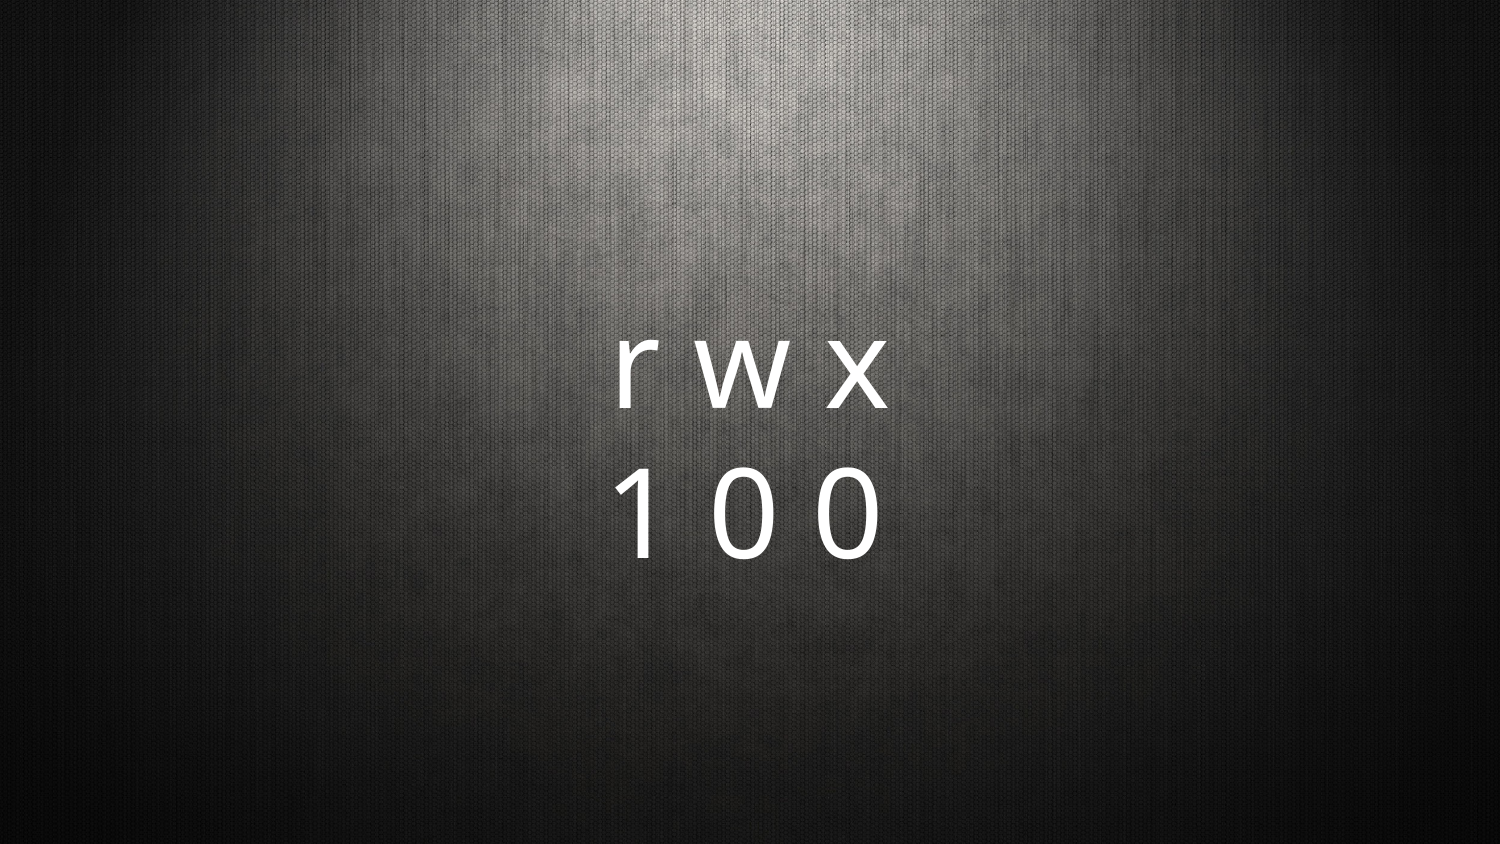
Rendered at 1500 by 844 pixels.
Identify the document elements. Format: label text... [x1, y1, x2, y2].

list r w x 1 0 0 [589, 268, 911, 428]
picture [0, 0, 1500, 844]
